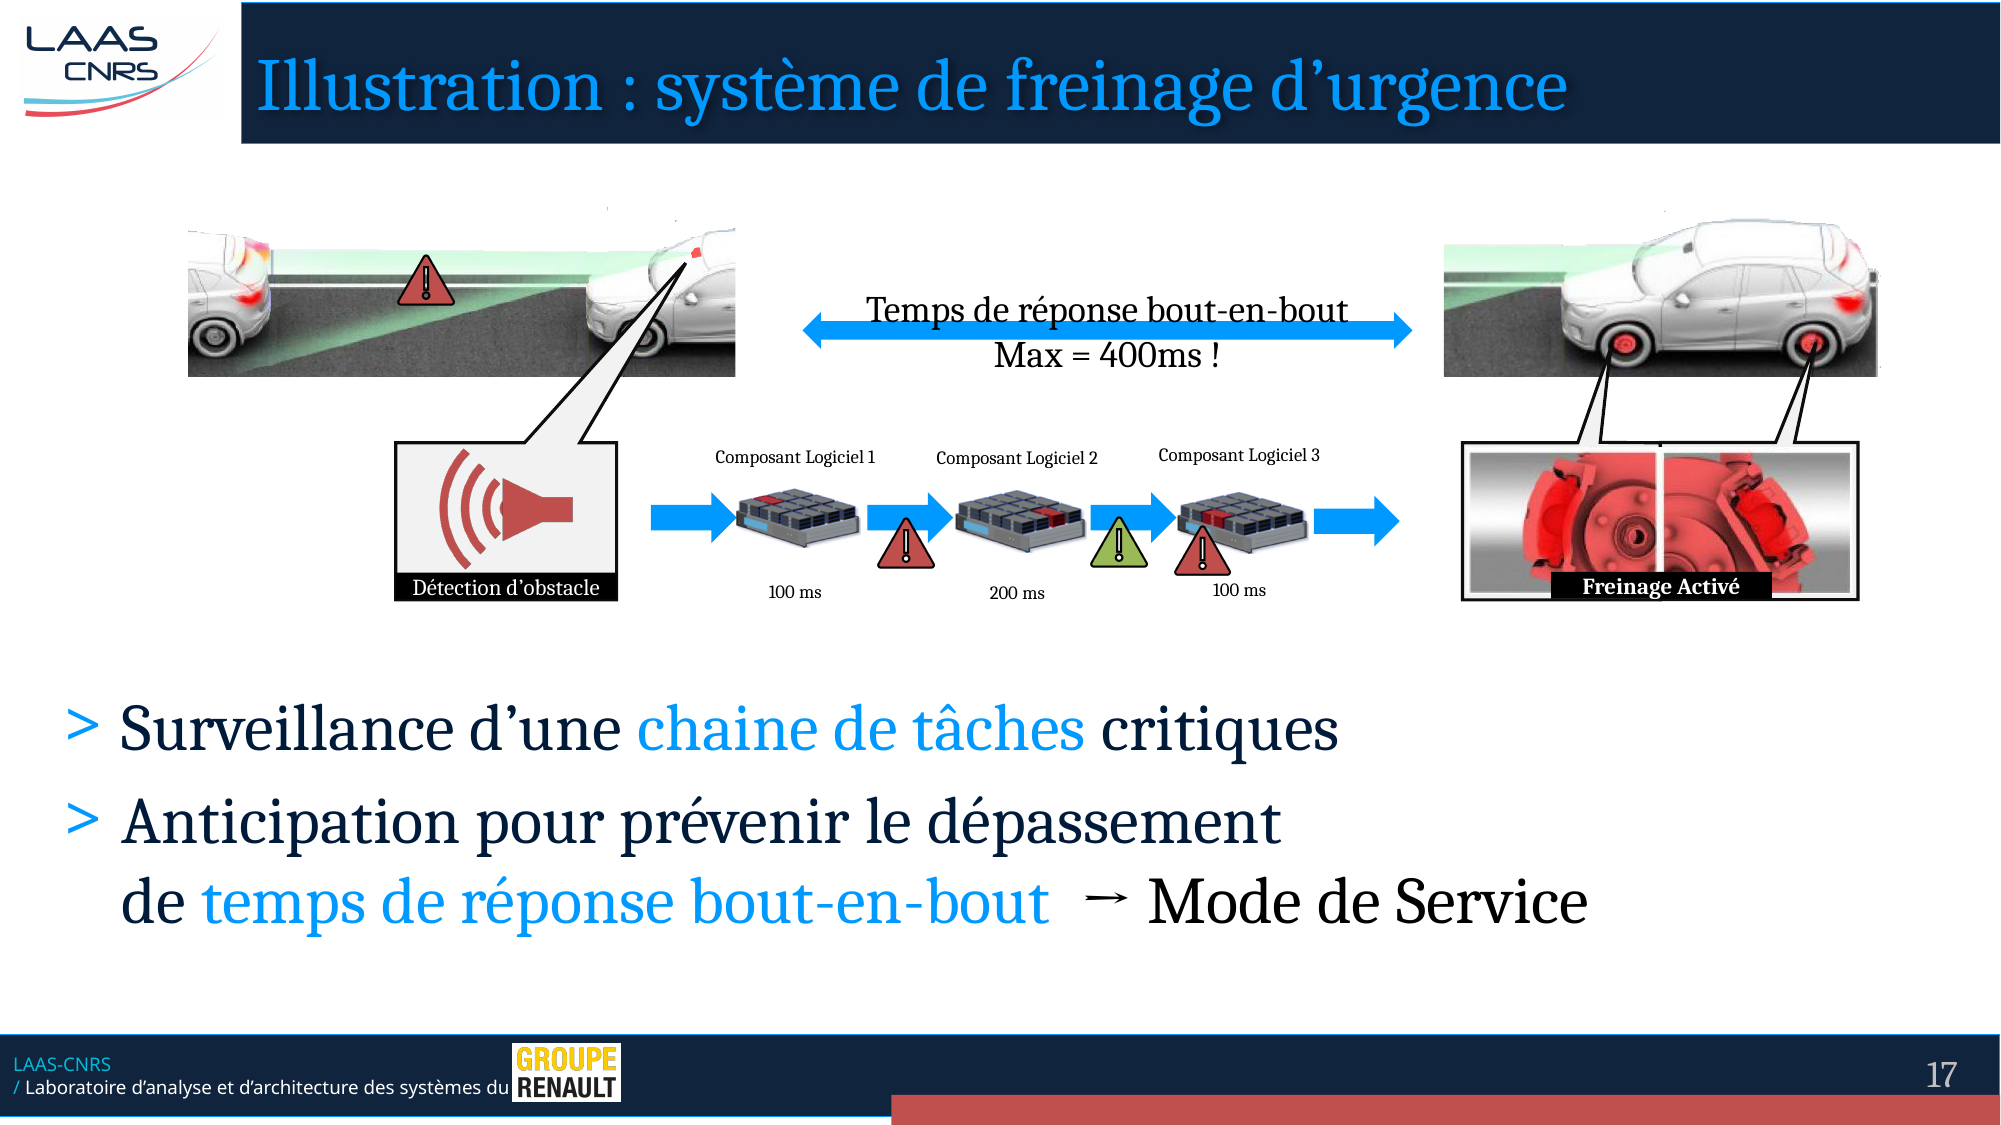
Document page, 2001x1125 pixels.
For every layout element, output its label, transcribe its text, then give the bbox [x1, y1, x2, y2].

picture [729, 478, 861, 549]
picture [948, 479, 1087, 553]
title Illustration : système de freinage d’urgence [241, 33, 1634, 127]
picture [875, 512, 937, 574]
list Surveillance d’une chaine de tâches critiques Anticipation pour prévenir le dépassement de temps de réponse bout-en-bout → Mode de Service [50, 675, 1950, 989]
text_box [866, 489, 948, 536]
text_box [468, 377, 620, 601]
picture [375, 417, 578, 574]
text_box Détection d’obstacle [395, 572, 617, 600]
text_box [1312, 493, 1402, 550]
text_box [649, 489, 729, 546]
text_box Composant Logiciel 1 100 ms [720, 444, 871, 607]
text_box Temps de réponse bout-en-bout Max = 400ms ! [801, 309, 1415, 352]
text_box [395, 442, 438, 487]
picture [1443, 211, 1882, 377]
picture [517, 1047, 616, 1098]
picture [17, 12, 226, 120]
picture [1170, 480, 1309, 581]
text_box Composant Logiciel 2 200 ms [942, 445, 1093, 609]
text_box Composant Logiciel 3 100 ms [1164, 442, 1315, 607]
text_box [395, 532, 400, 572]
picture [188, 183, 736, 377]
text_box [1462, 342, 1858, 600]
text_box [1089, 489, 1170, 546]
picture [1088, 511, 1150, 573]
